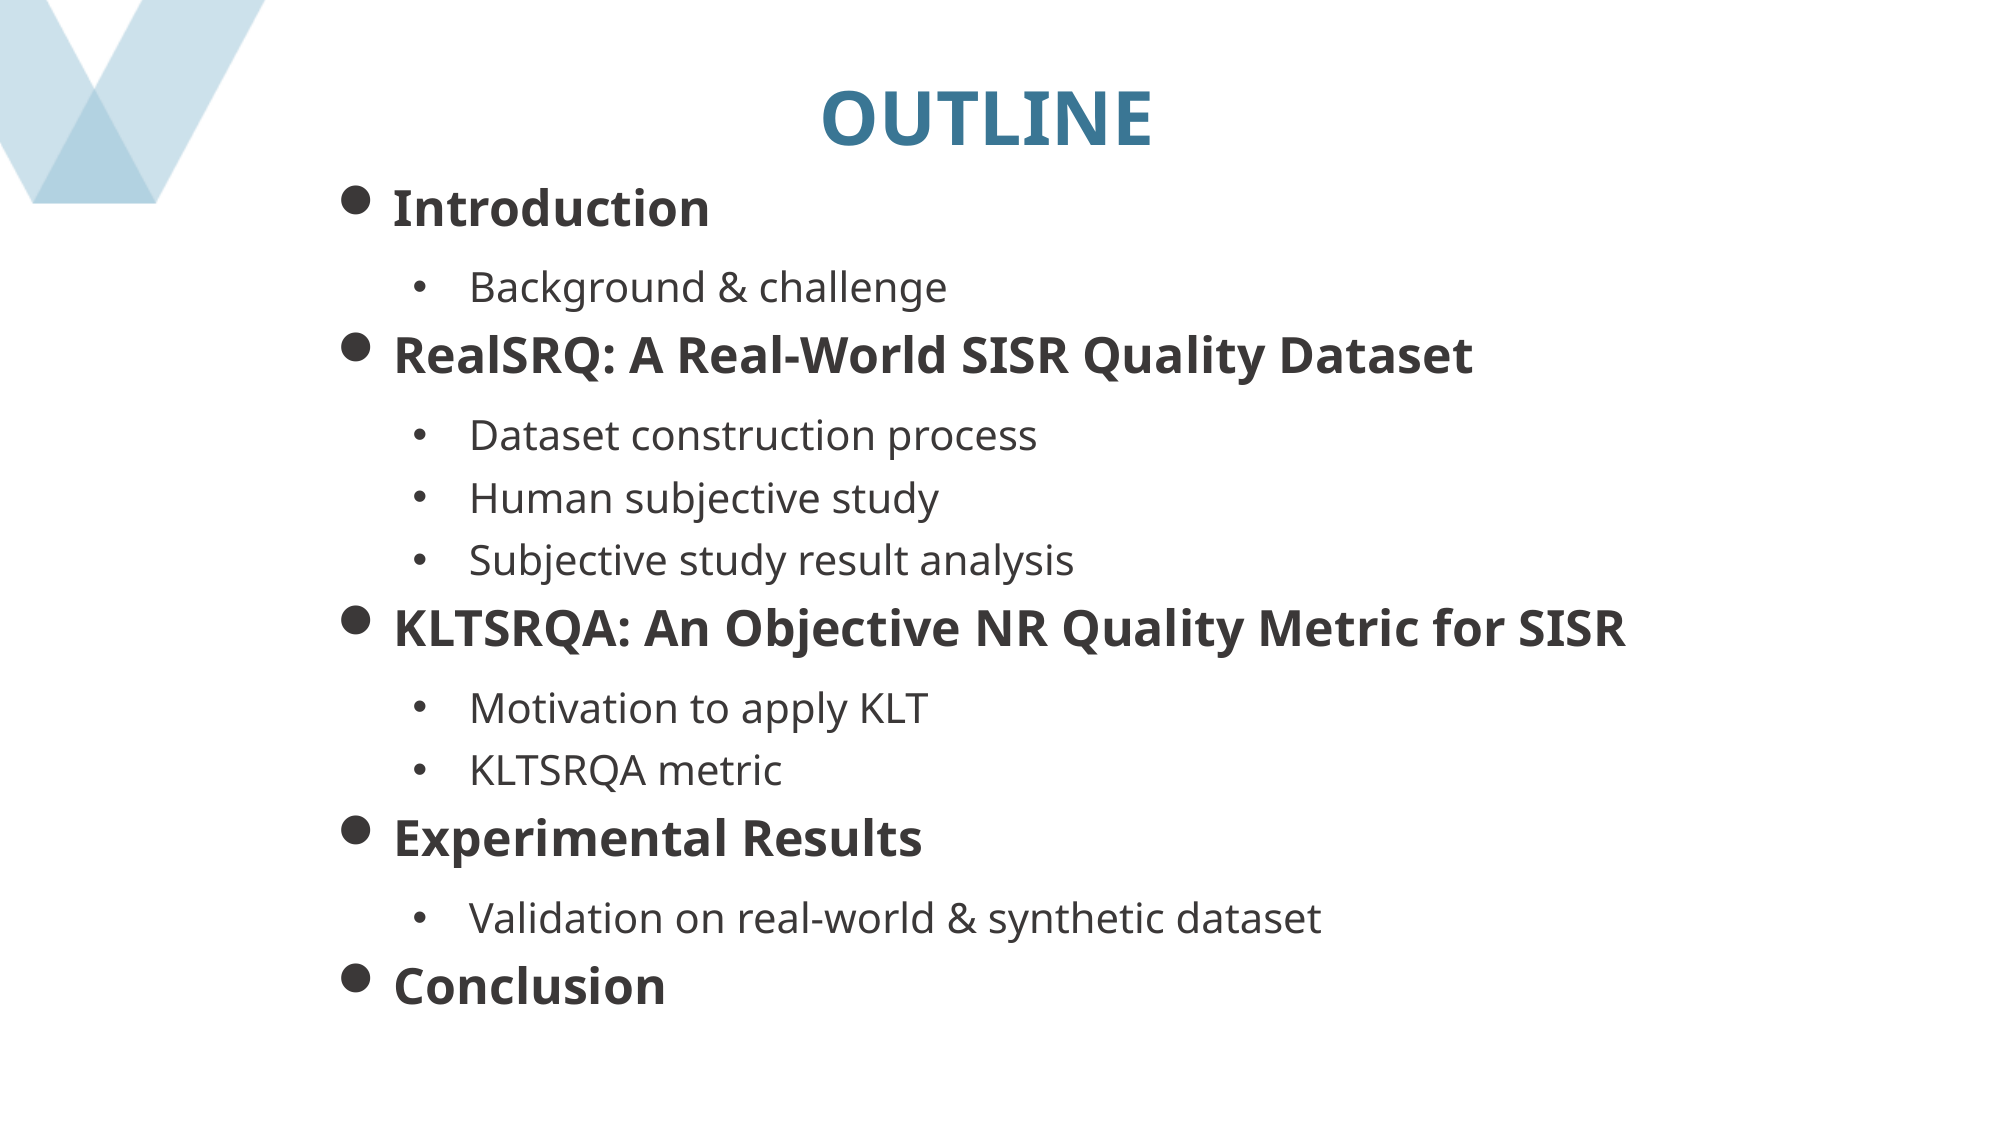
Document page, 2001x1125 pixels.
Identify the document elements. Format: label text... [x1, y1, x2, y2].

picture [0, 0, 266, 204]
text_box Introduction Background & challenge RealSRQ: A Real-World SISR Quality Dataset Dataset construction process Human subjective study Subjective study result analysis KLTSRQA: An Objective NR Quality Metric for SISR Motivation to apply KLT KLTSRQA metric Experimental Results Validation on real-world & synthetic dataset Conclusion [322, 168, 1678, 1022]
text_box OUTLINE [805, 62, 1195, 168]
